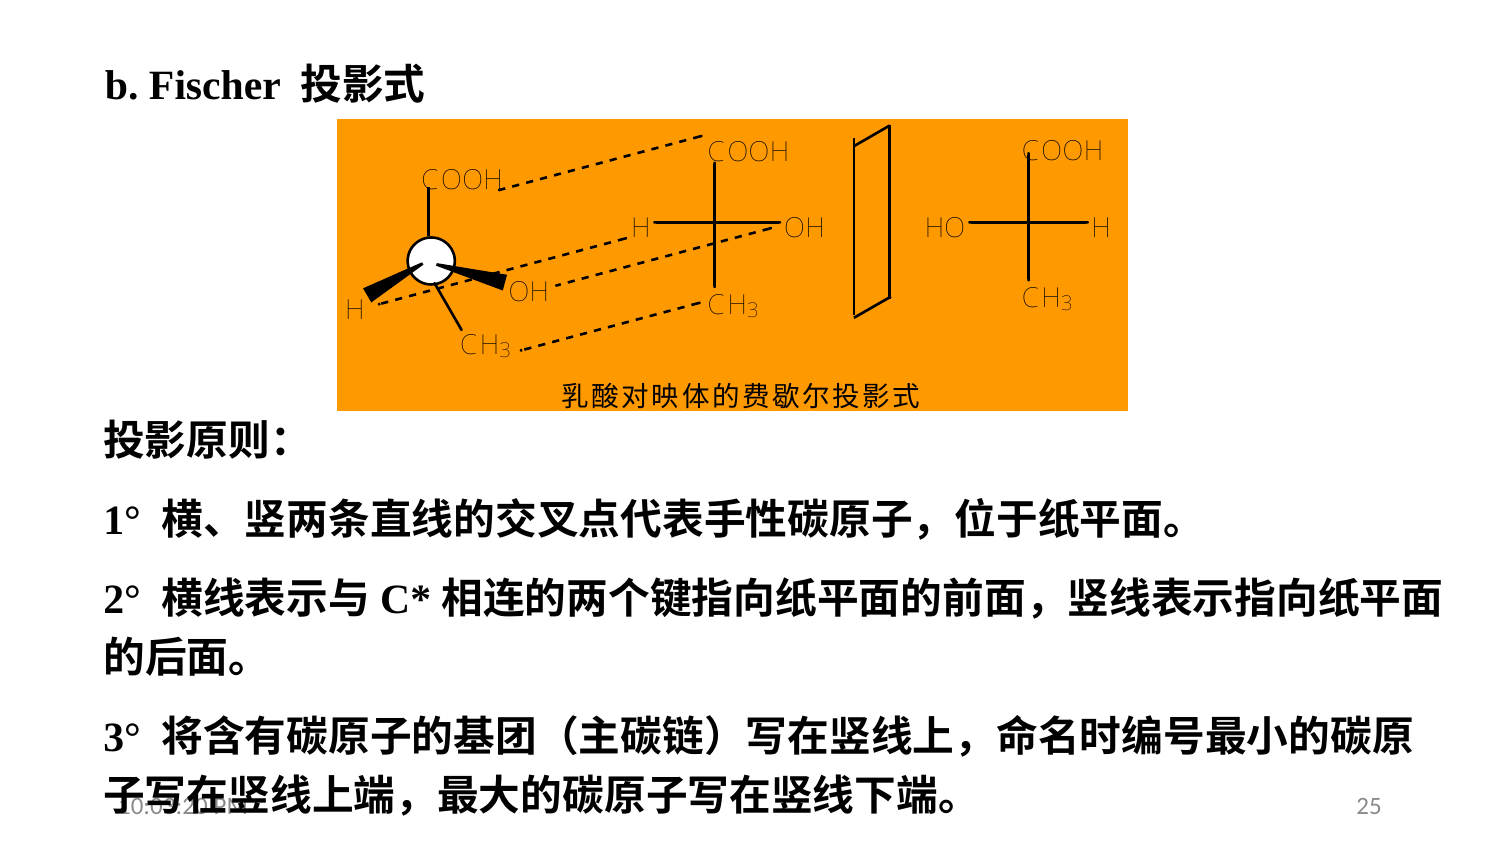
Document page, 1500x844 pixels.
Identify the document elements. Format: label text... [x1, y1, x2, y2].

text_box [336, 118, 1128, 411]
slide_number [103, 782, 441, 828]
text_box 投影原则： 1° 横、竖两条直线的交叉点代表手性碳原子，位于纸平面。 2° 横线表示与C*相连的两个键指向纸平面的前面，竖线表示指向纸平面的后面。 3° 将含有碳原子的基团（主碳链）写在竖线上，命名时编号最小的碳原子写在竖线上端，最大的碳原子写在竖线下端。 [88, 398, 1464, 826]
text_box b. Fischer 投影式 [37, 50, 1238, 115]
slide_number 25 [1059, 782, 1397, 828]
